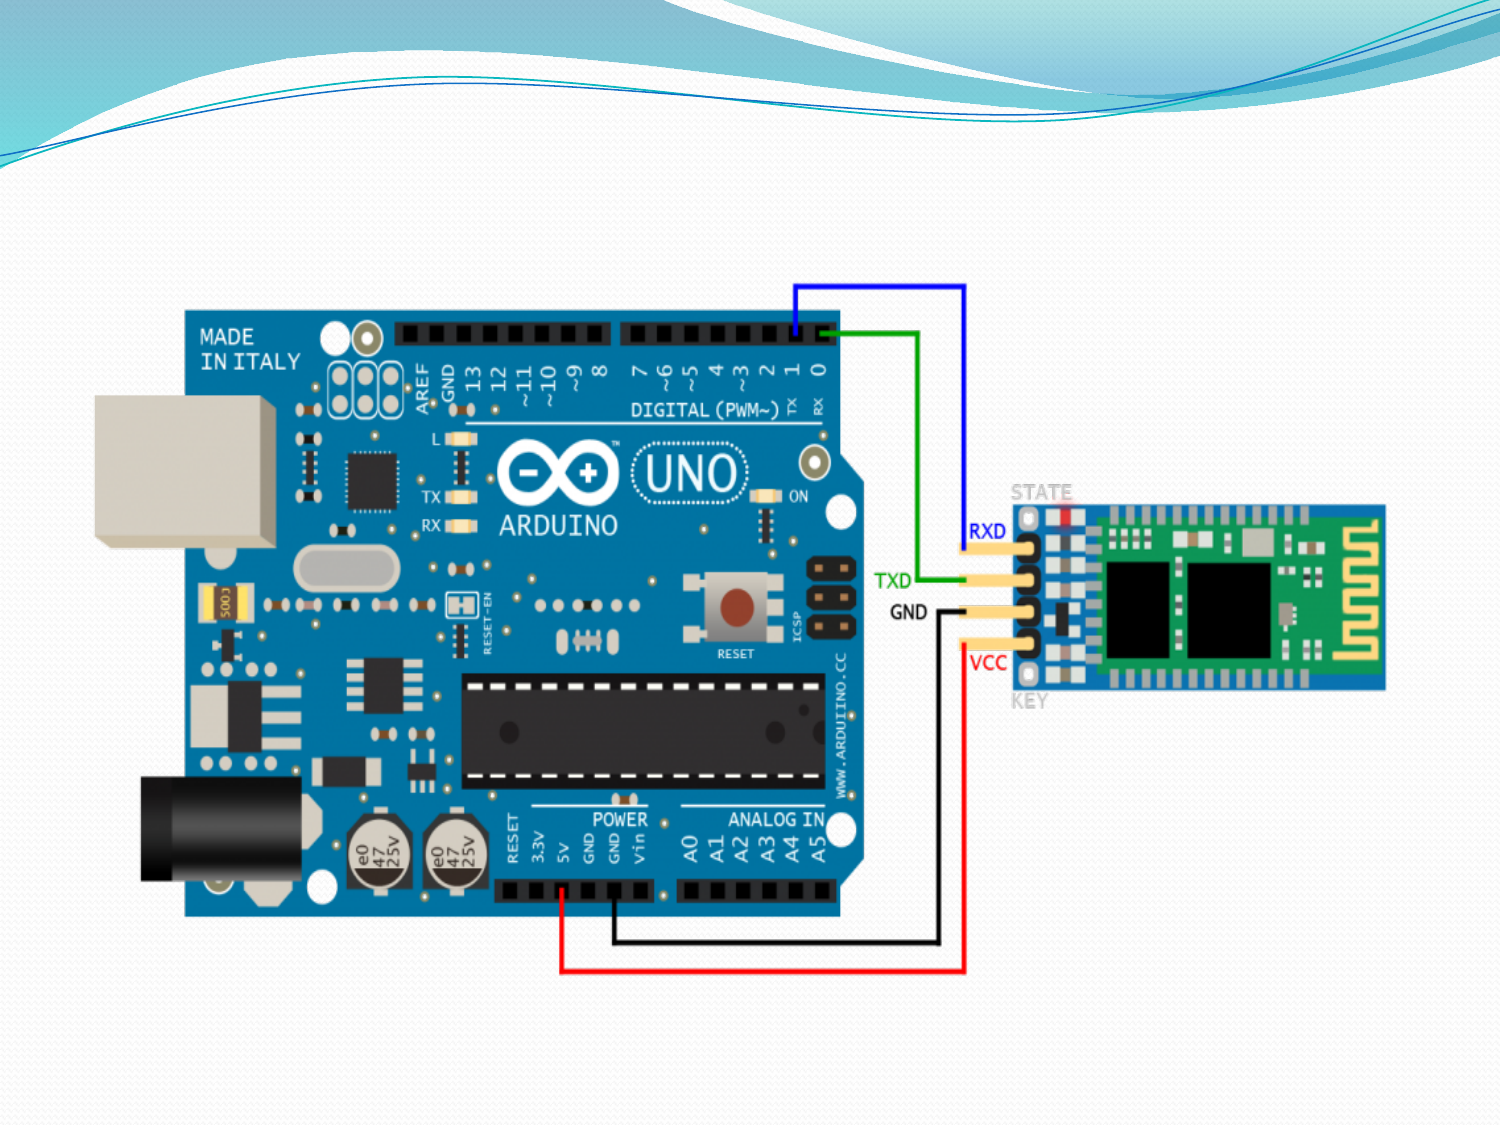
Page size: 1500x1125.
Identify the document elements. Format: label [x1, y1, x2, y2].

list [62, 249, 1413, 1001]
